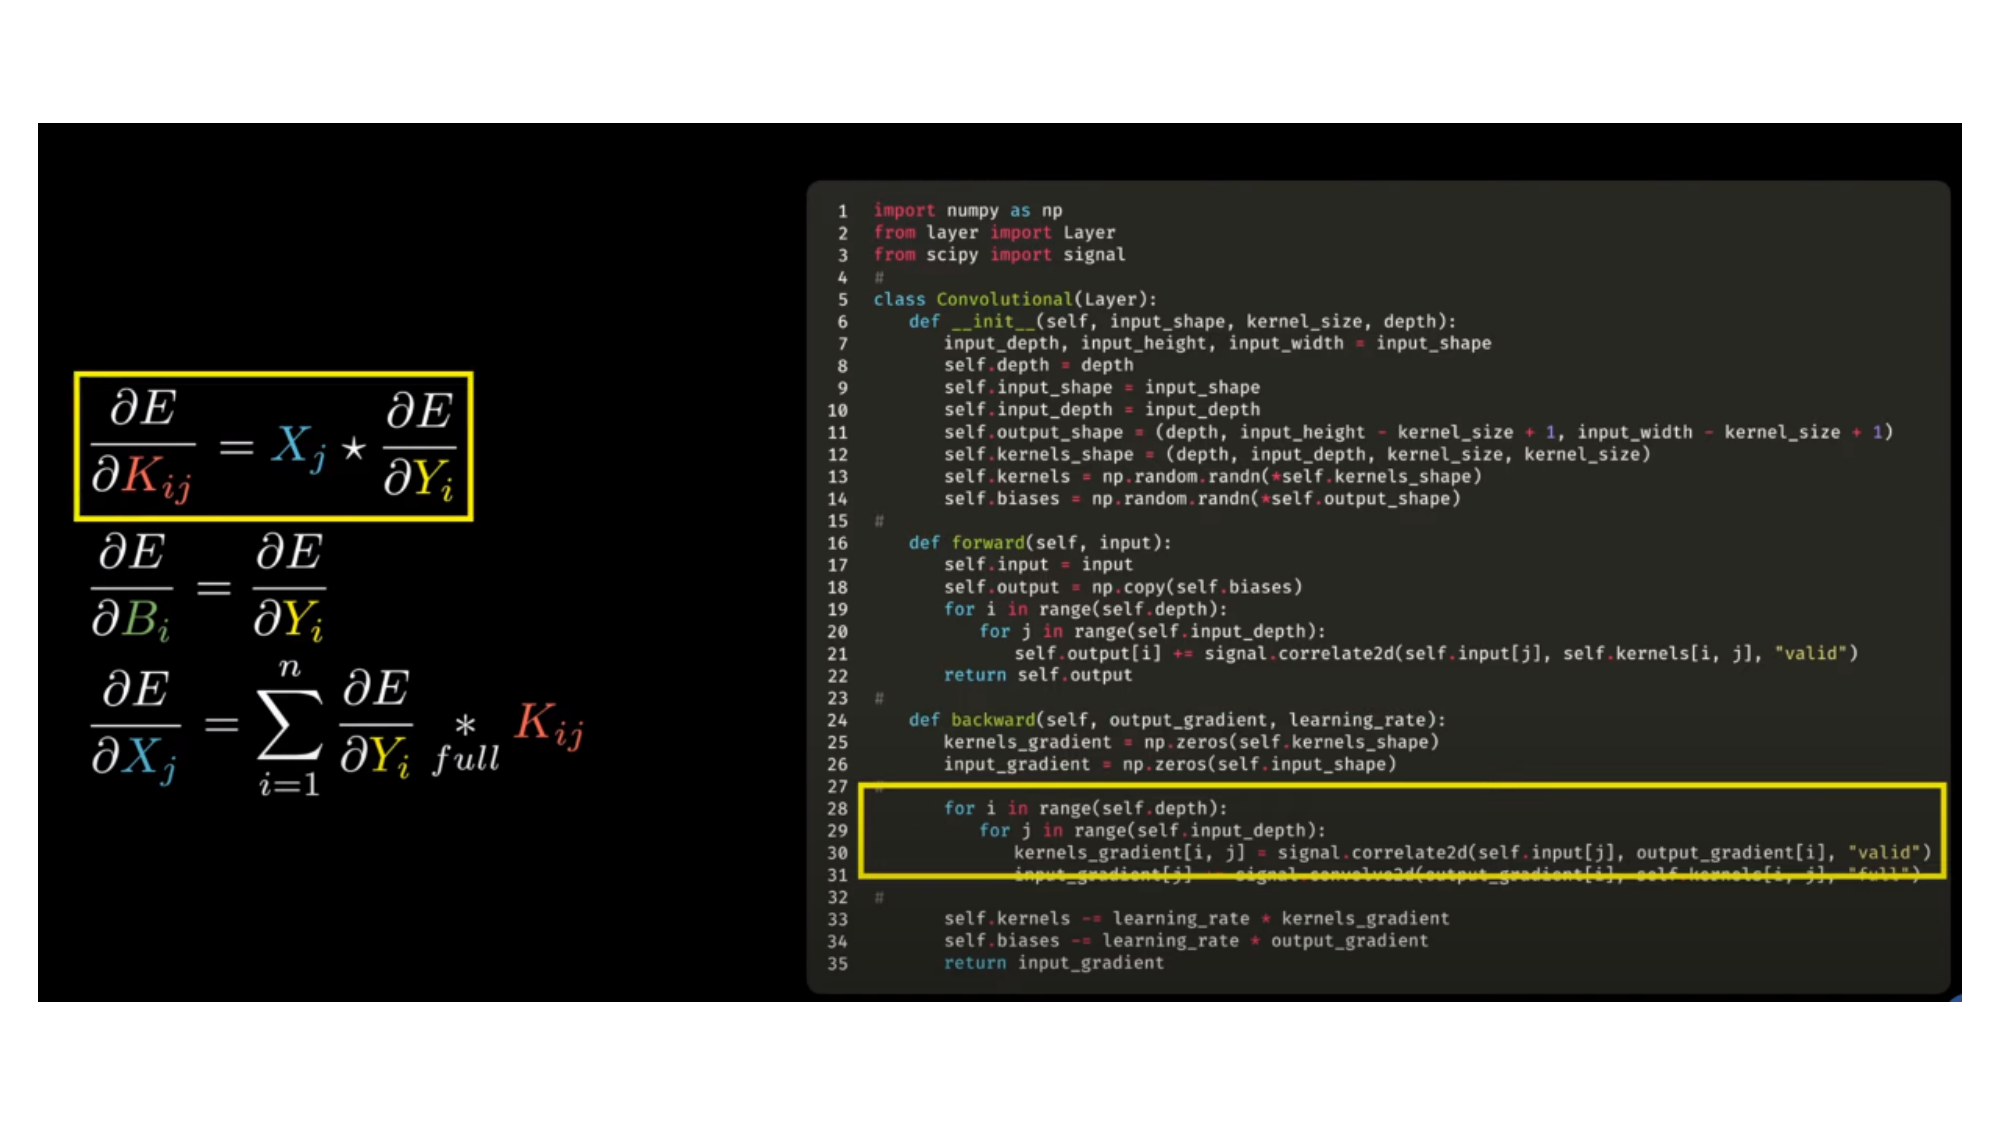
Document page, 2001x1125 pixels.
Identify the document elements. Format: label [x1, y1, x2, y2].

picture [38, 123, 1962, 1002]
